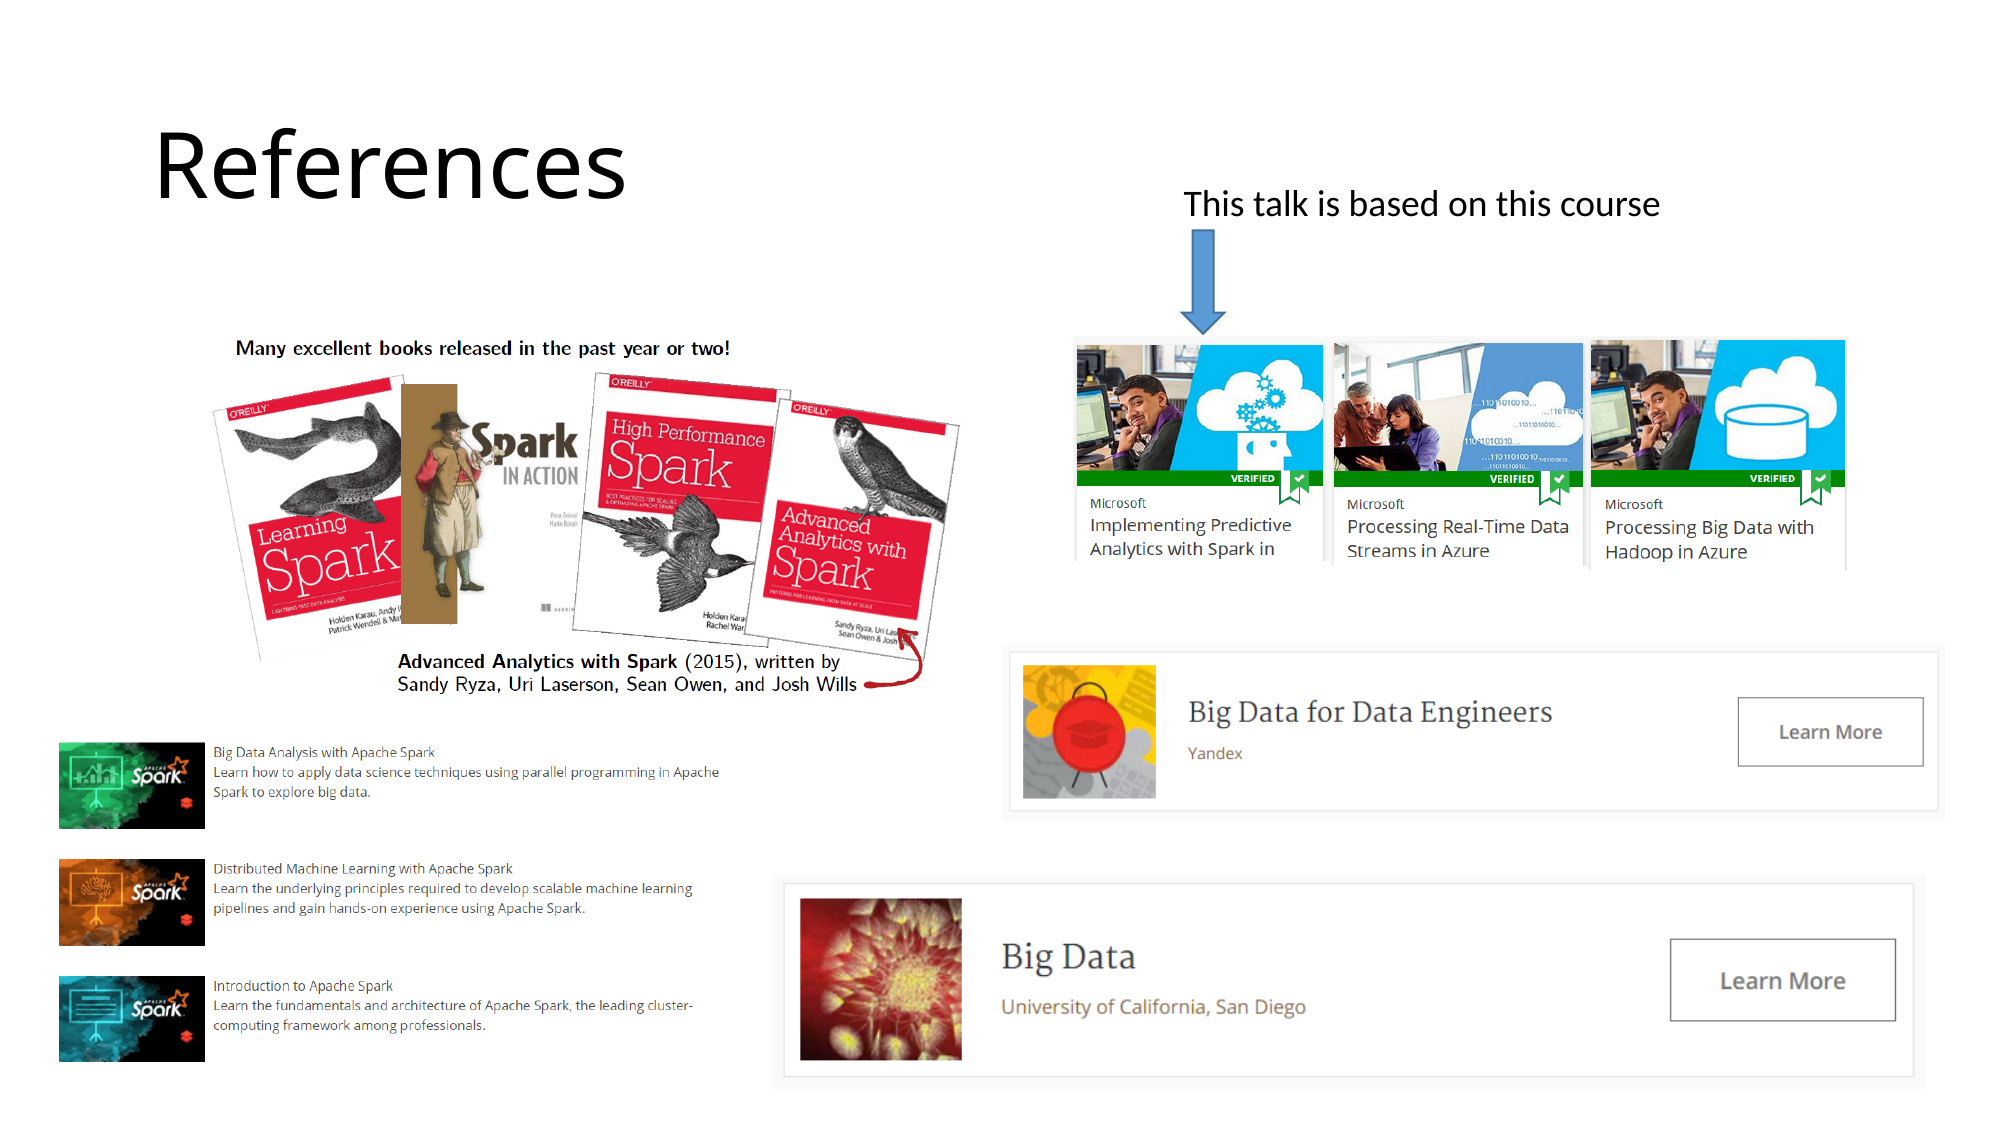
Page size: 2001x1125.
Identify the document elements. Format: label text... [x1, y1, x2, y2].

text_box This talk is based on this course [1168, 171, 1677, 232]
picture [44, 727, 725, 1071]
picture [1003, 645, 1945, 821]
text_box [1073, 336, 1847, 570]
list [194, 333, 970, 703]
text_box [1179, 229, 1227, 336]
title References [137, 59, 1863, 278]
picture [772, 873, 1926, 1089]
